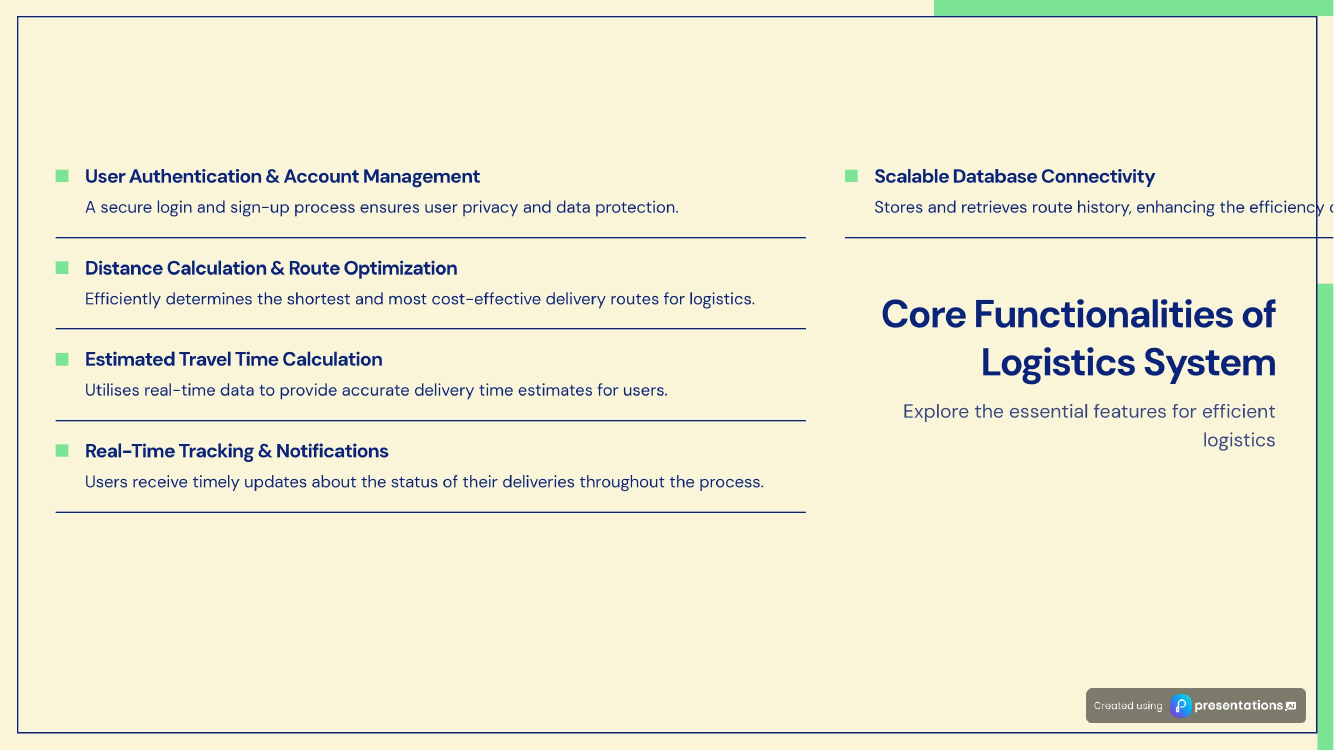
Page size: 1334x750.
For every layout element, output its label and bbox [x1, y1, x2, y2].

text_box [0, 0, 1334, 750]
